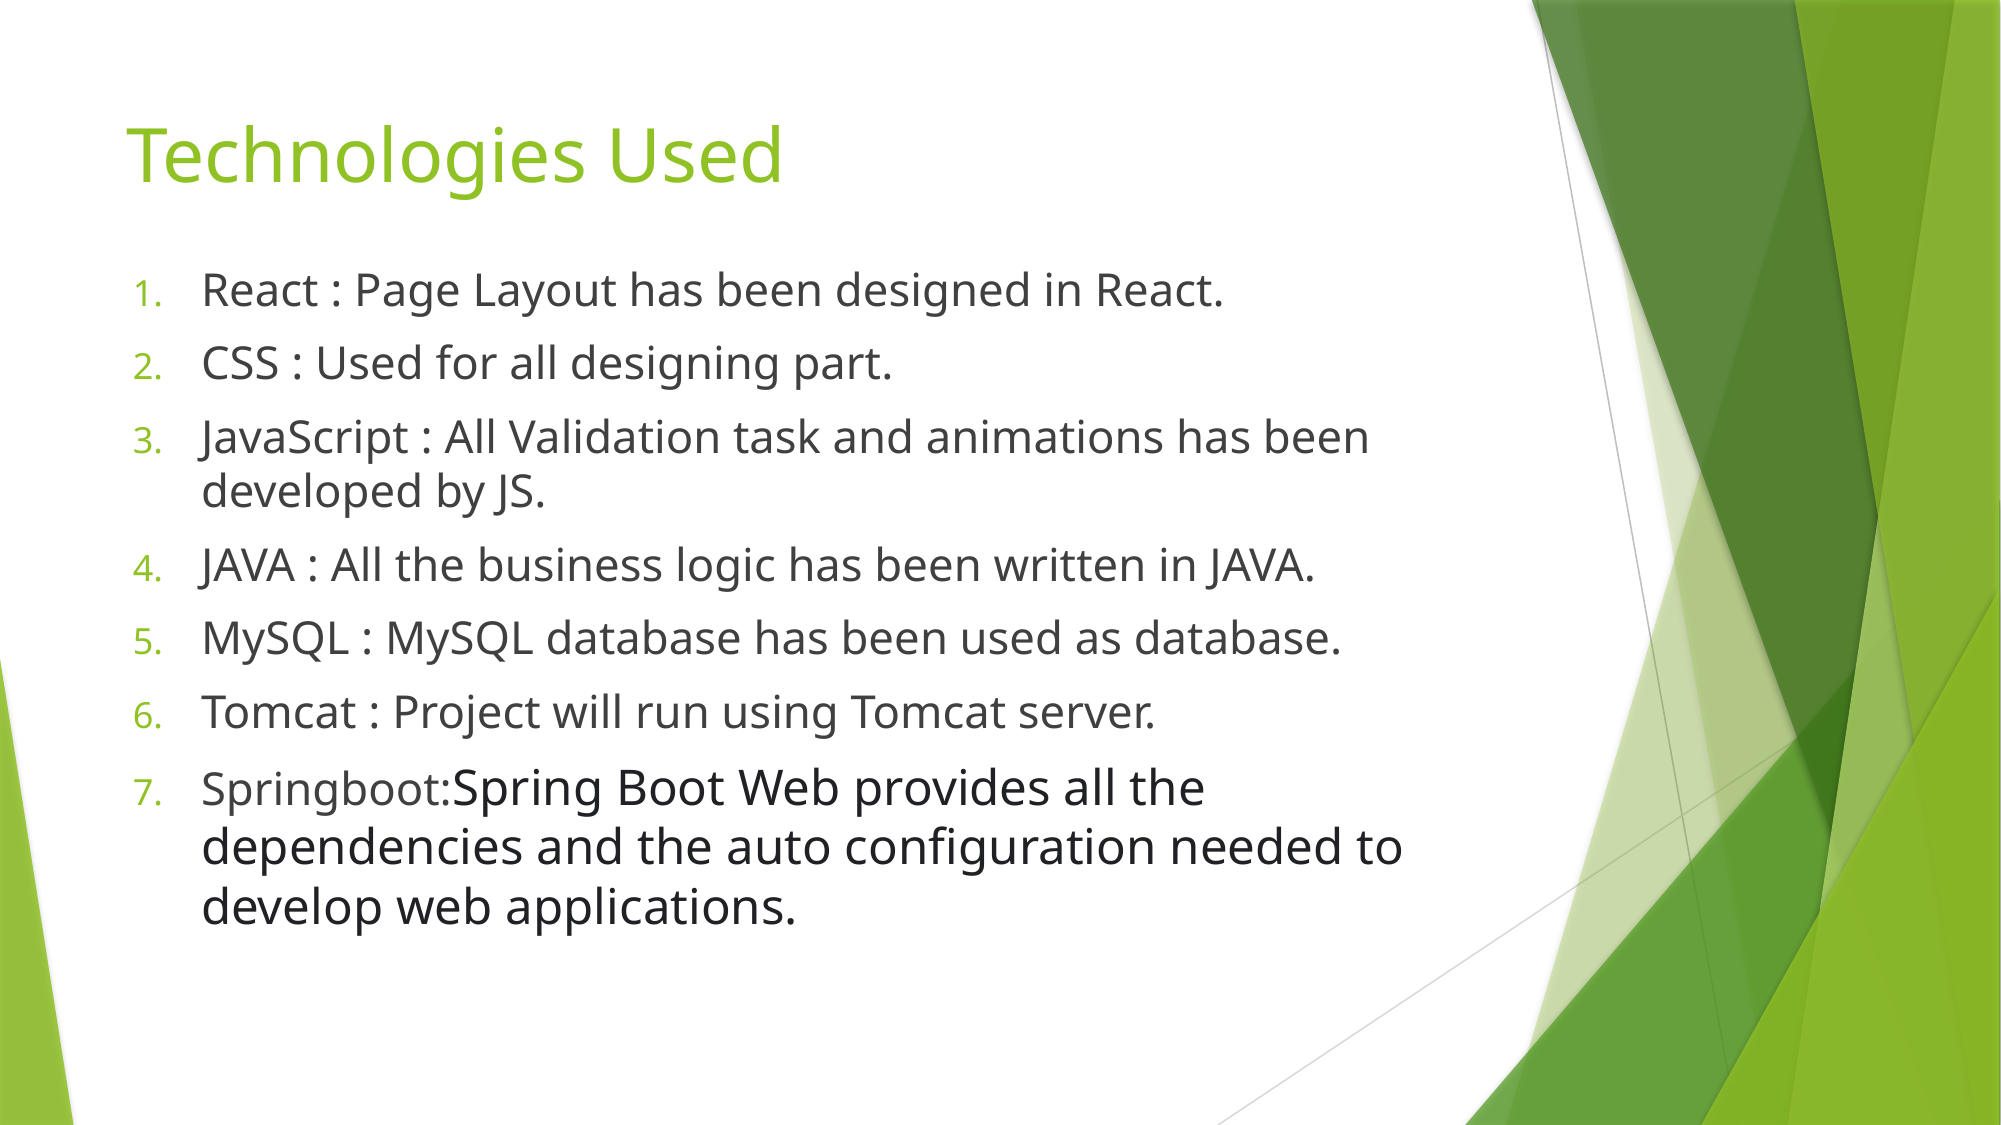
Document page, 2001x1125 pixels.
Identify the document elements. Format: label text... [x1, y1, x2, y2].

title Technologies Used [111, 99, 1522, 224]
list React : Page Layout has been designed in React. CSS : Used for all designing part. JavaScript : All Validation task and animations has been developed by JS. JAVA : All the business logic has been written in JAVA. MySQL : MySQL database has been used as database. Tomcat : Project will run using Tomcat server. Springboot:Spring Boot Web provides all the dependencies and the auto configuration needed to develop web applications. [111, 253, 1522, 947]
